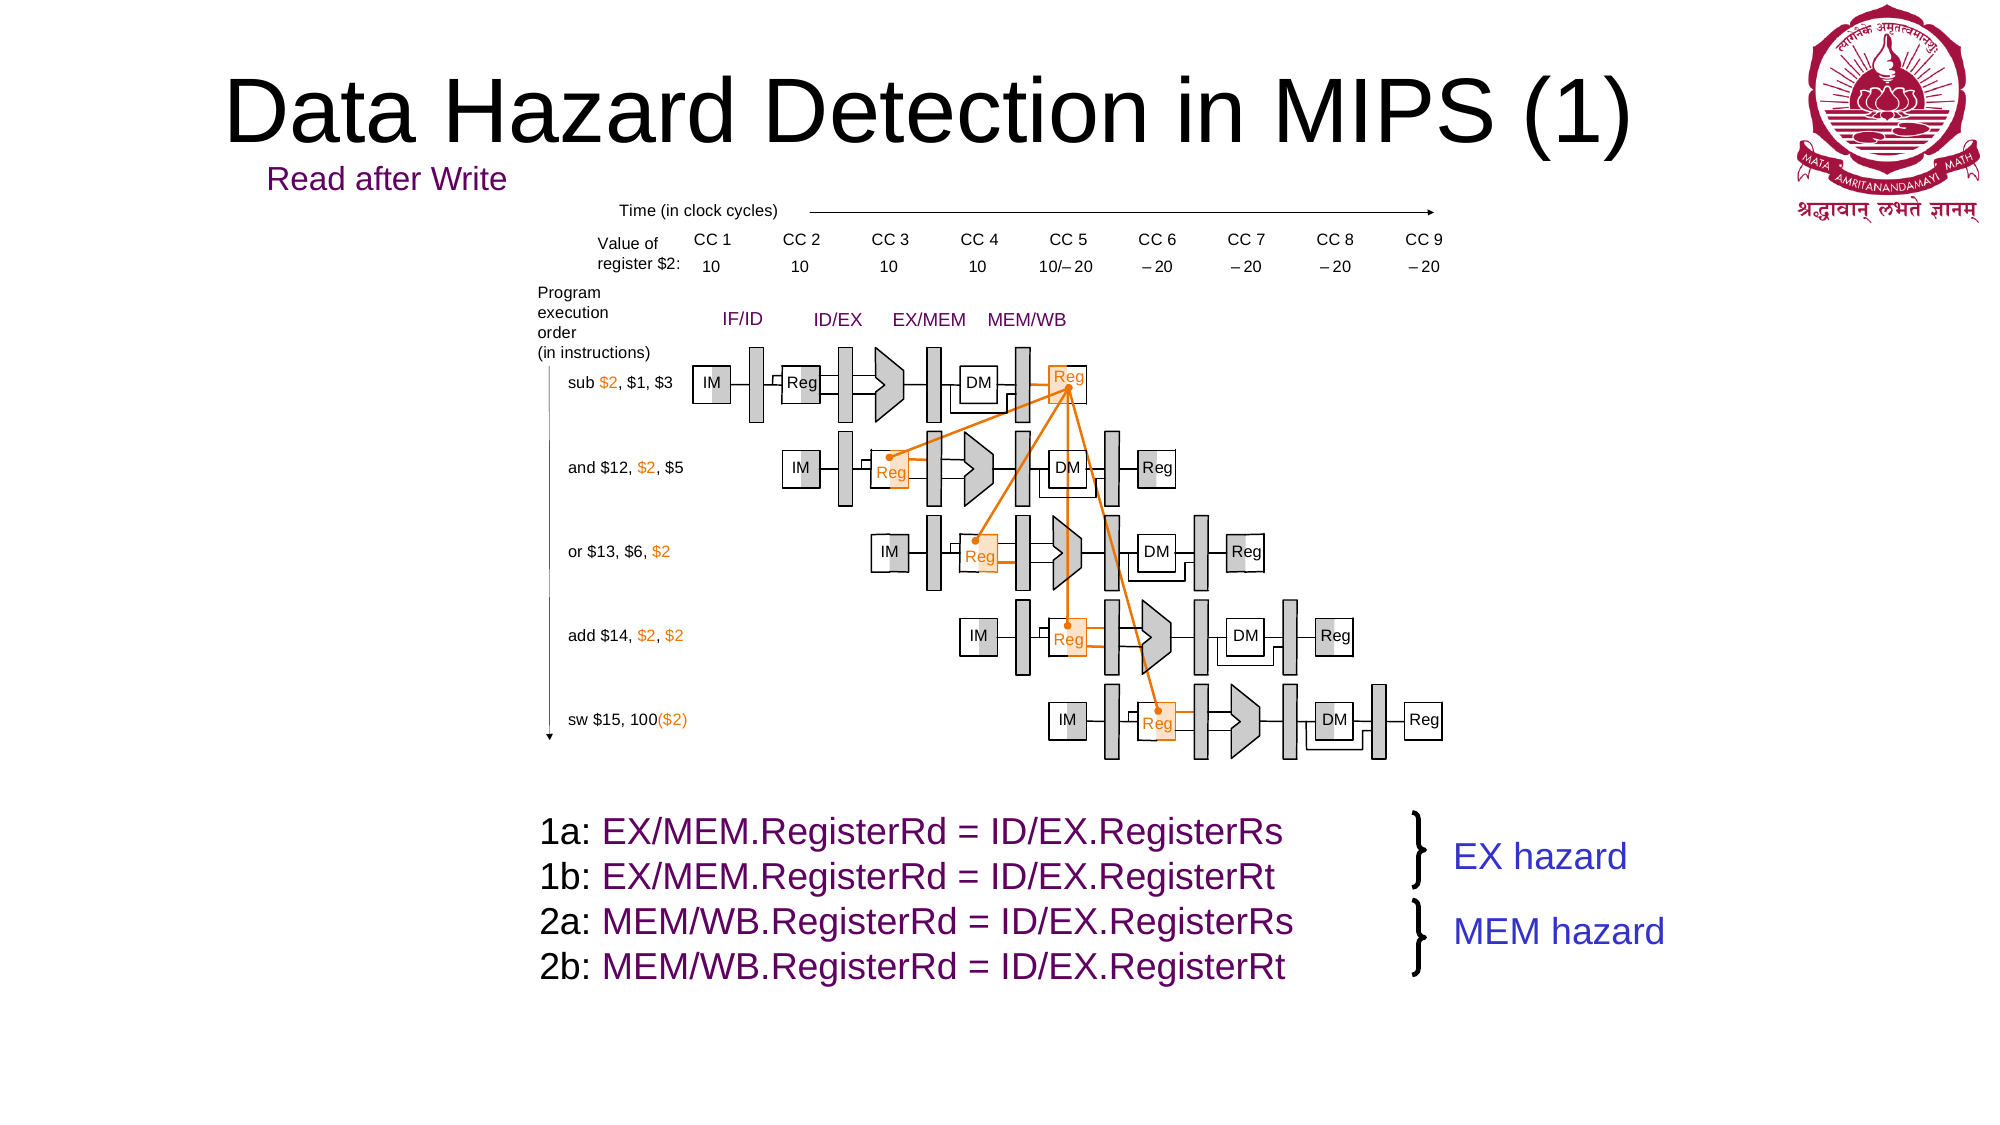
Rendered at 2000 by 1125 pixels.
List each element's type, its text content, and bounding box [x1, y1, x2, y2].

text_box Read after Write [251, 149, 523, 205]
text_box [1411, 899, 1683, 976]
picture [1776, 1, 2000, 225]
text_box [1411, 812, 1645, 888]
title Data Hazard Detection in MIPS (1) [104, 12, 1755, 200]
text_box 1a: EX/MEM.RegisterRd = ID/EX.RegisterRs 1b: EX/MEM.RegisterRd = ID/EX.RegisterRt 2a: MEM/WB.RegisterRd = ID/EX.RegisterRs 2b: MEM/WB.RegisterRd = ID/EX.RegisterRt [524, 799, 1500, 995]
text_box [536, 199, 1587, 766]
